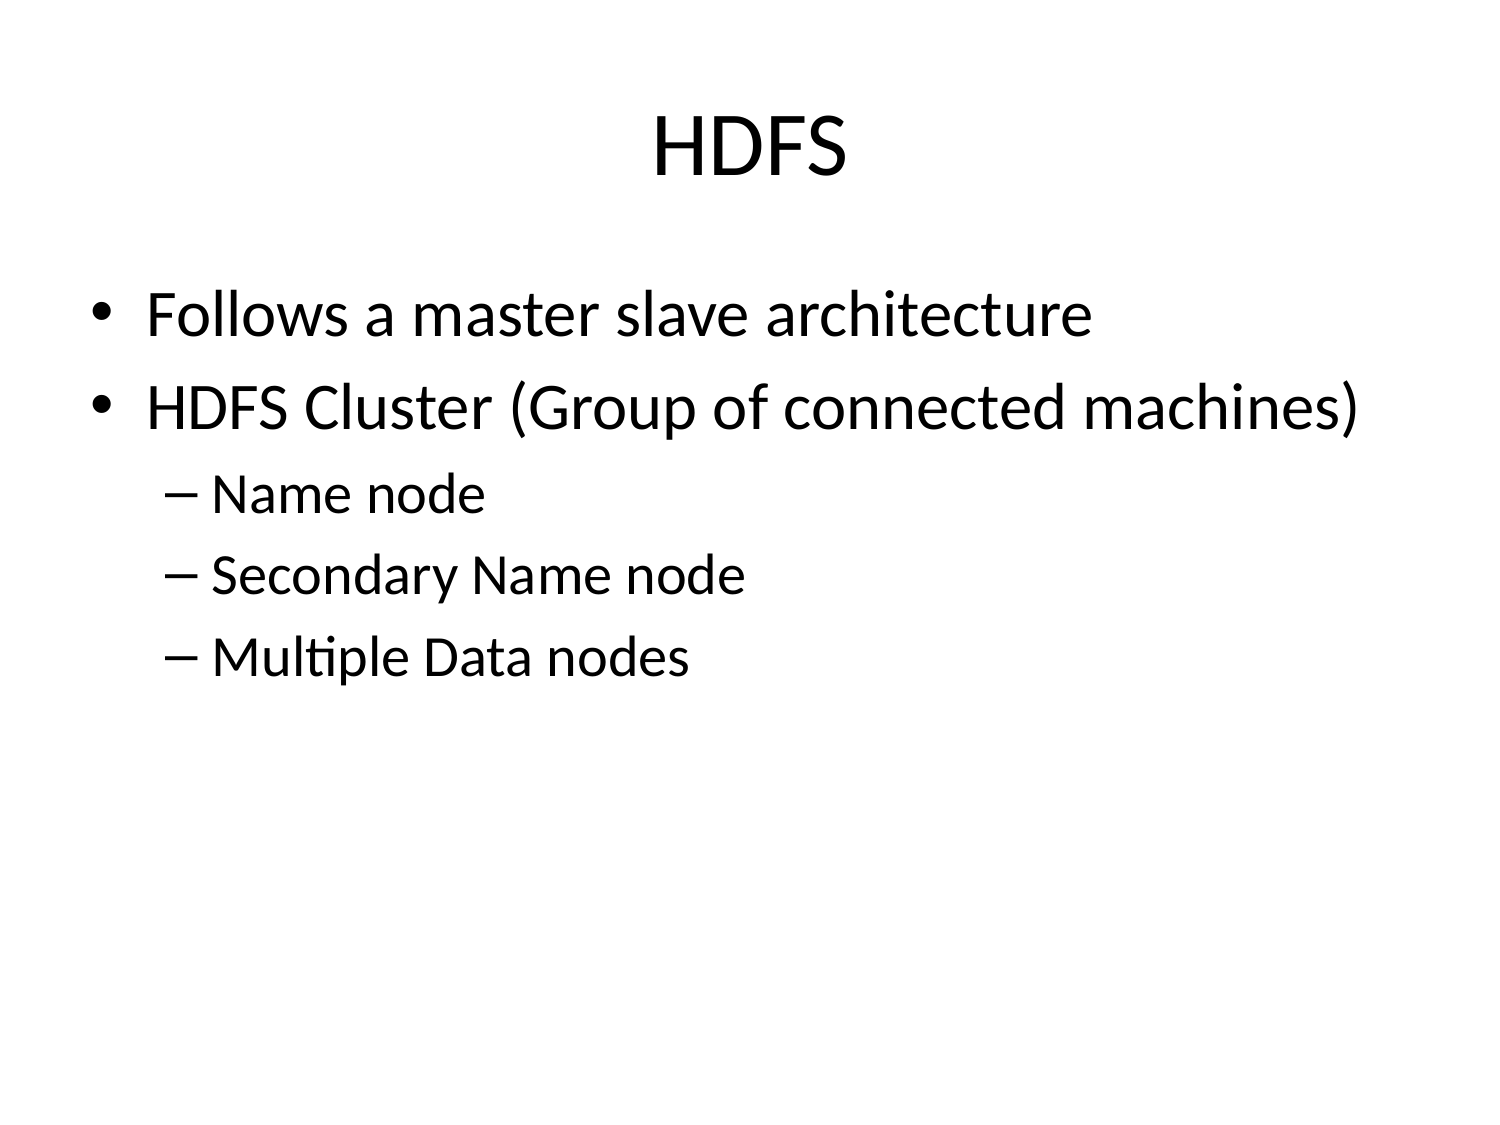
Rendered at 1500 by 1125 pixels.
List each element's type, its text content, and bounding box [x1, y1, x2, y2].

title HDFS [75, 45, 1425, 233]
list Follows a master slave architecture HDFS Cluster (Group of connected machines) Name node Secondary Name node Multiple Data nodes [75, 262, 1425, 1005]
